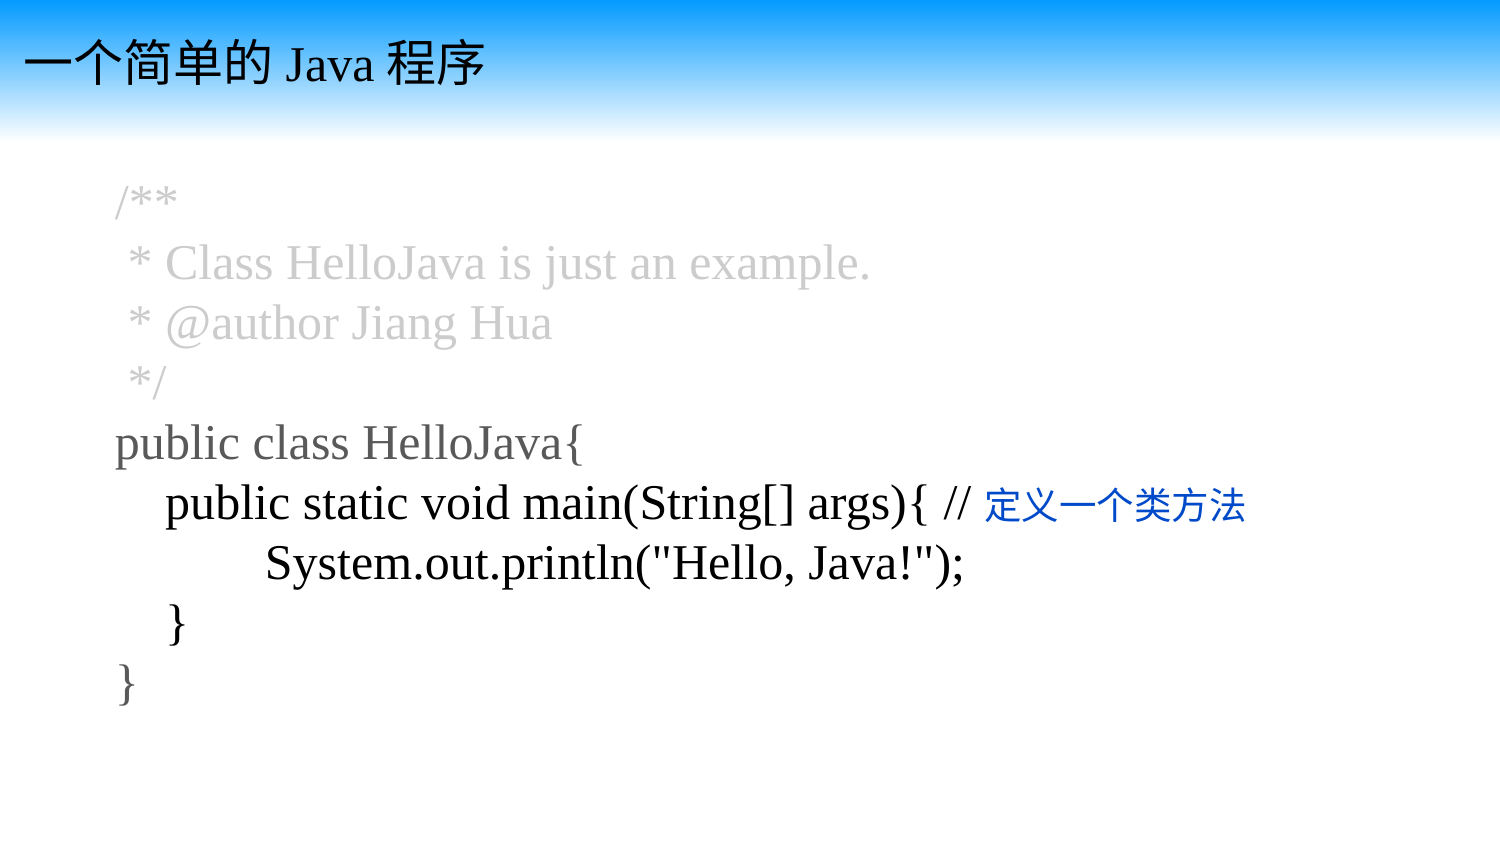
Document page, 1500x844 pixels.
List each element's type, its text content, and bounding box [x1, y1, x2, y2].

text_box /** * Class HelloJava is just an example. * @author Jiang Hua */ public class HelloJava{ public static void main(String[] args){ //定义一个类方法 System.out.println("Hello, Java!"); } } [100, 161, 1447, 717]
text_box 一个简单的Java程序 [8, 24, 502, 99]
